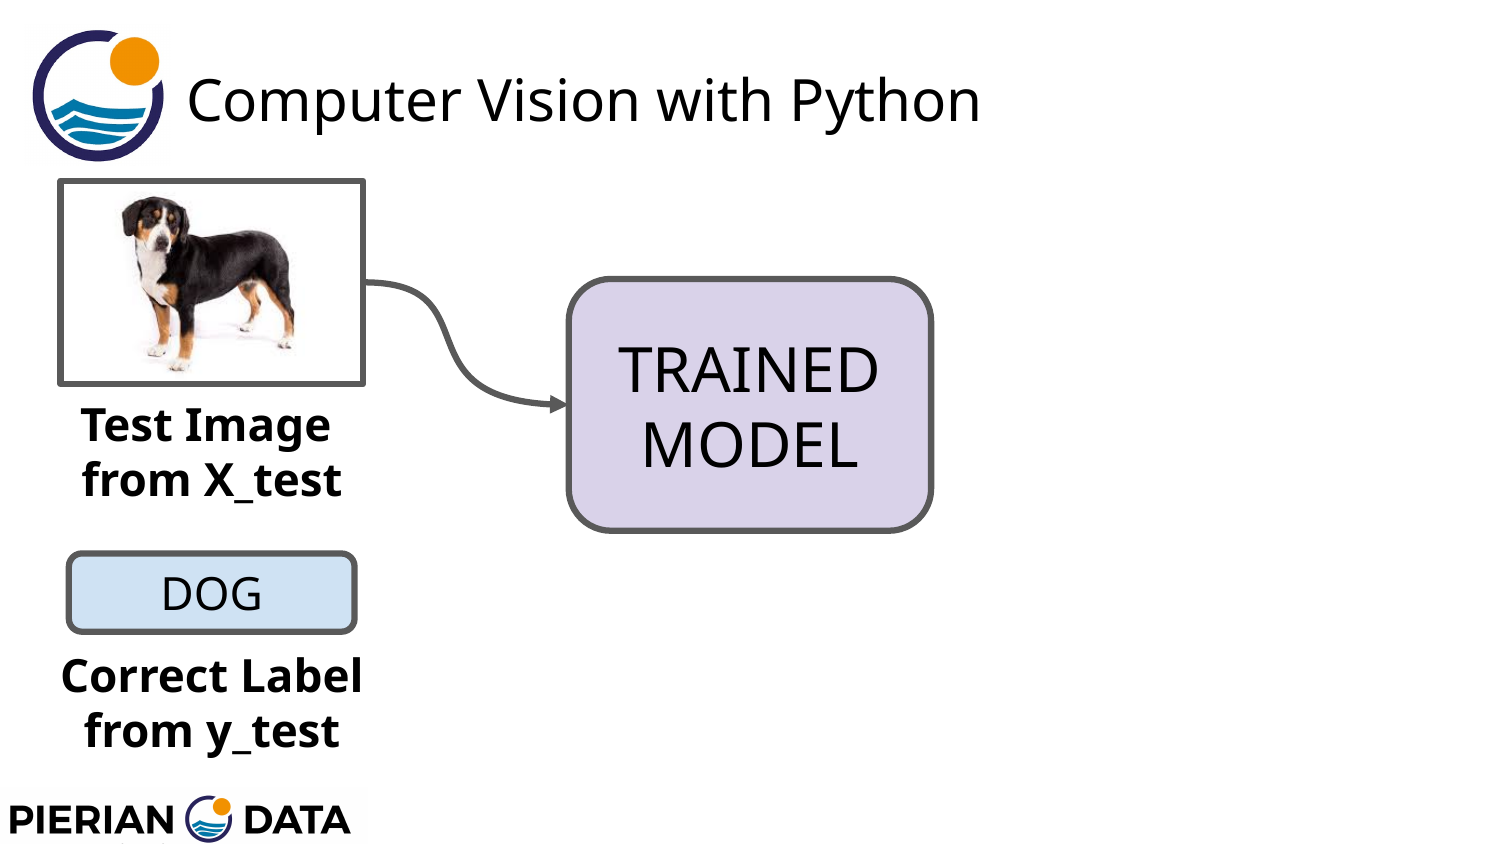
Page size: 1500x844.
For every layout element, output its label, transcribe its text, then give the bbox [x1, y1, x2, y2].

picture [0, 787, 368, 844]
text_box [363, 282, 570, 406]
text_box [64, 382, 363, 403]
text_box Correct Label from y_test [0, 631, 424, 726]
picture [24, 24, 172, 167]
title Computer Vision with Python [176, 48, 1449, 143]
picture [63, 183, 361, 382]
text_box DOG [68, 553, 355, 632]
text_box TRAINED MODEL [568, 278, 932, 531]
text_box Test Image from X_test [0, 381, 424, 475]
